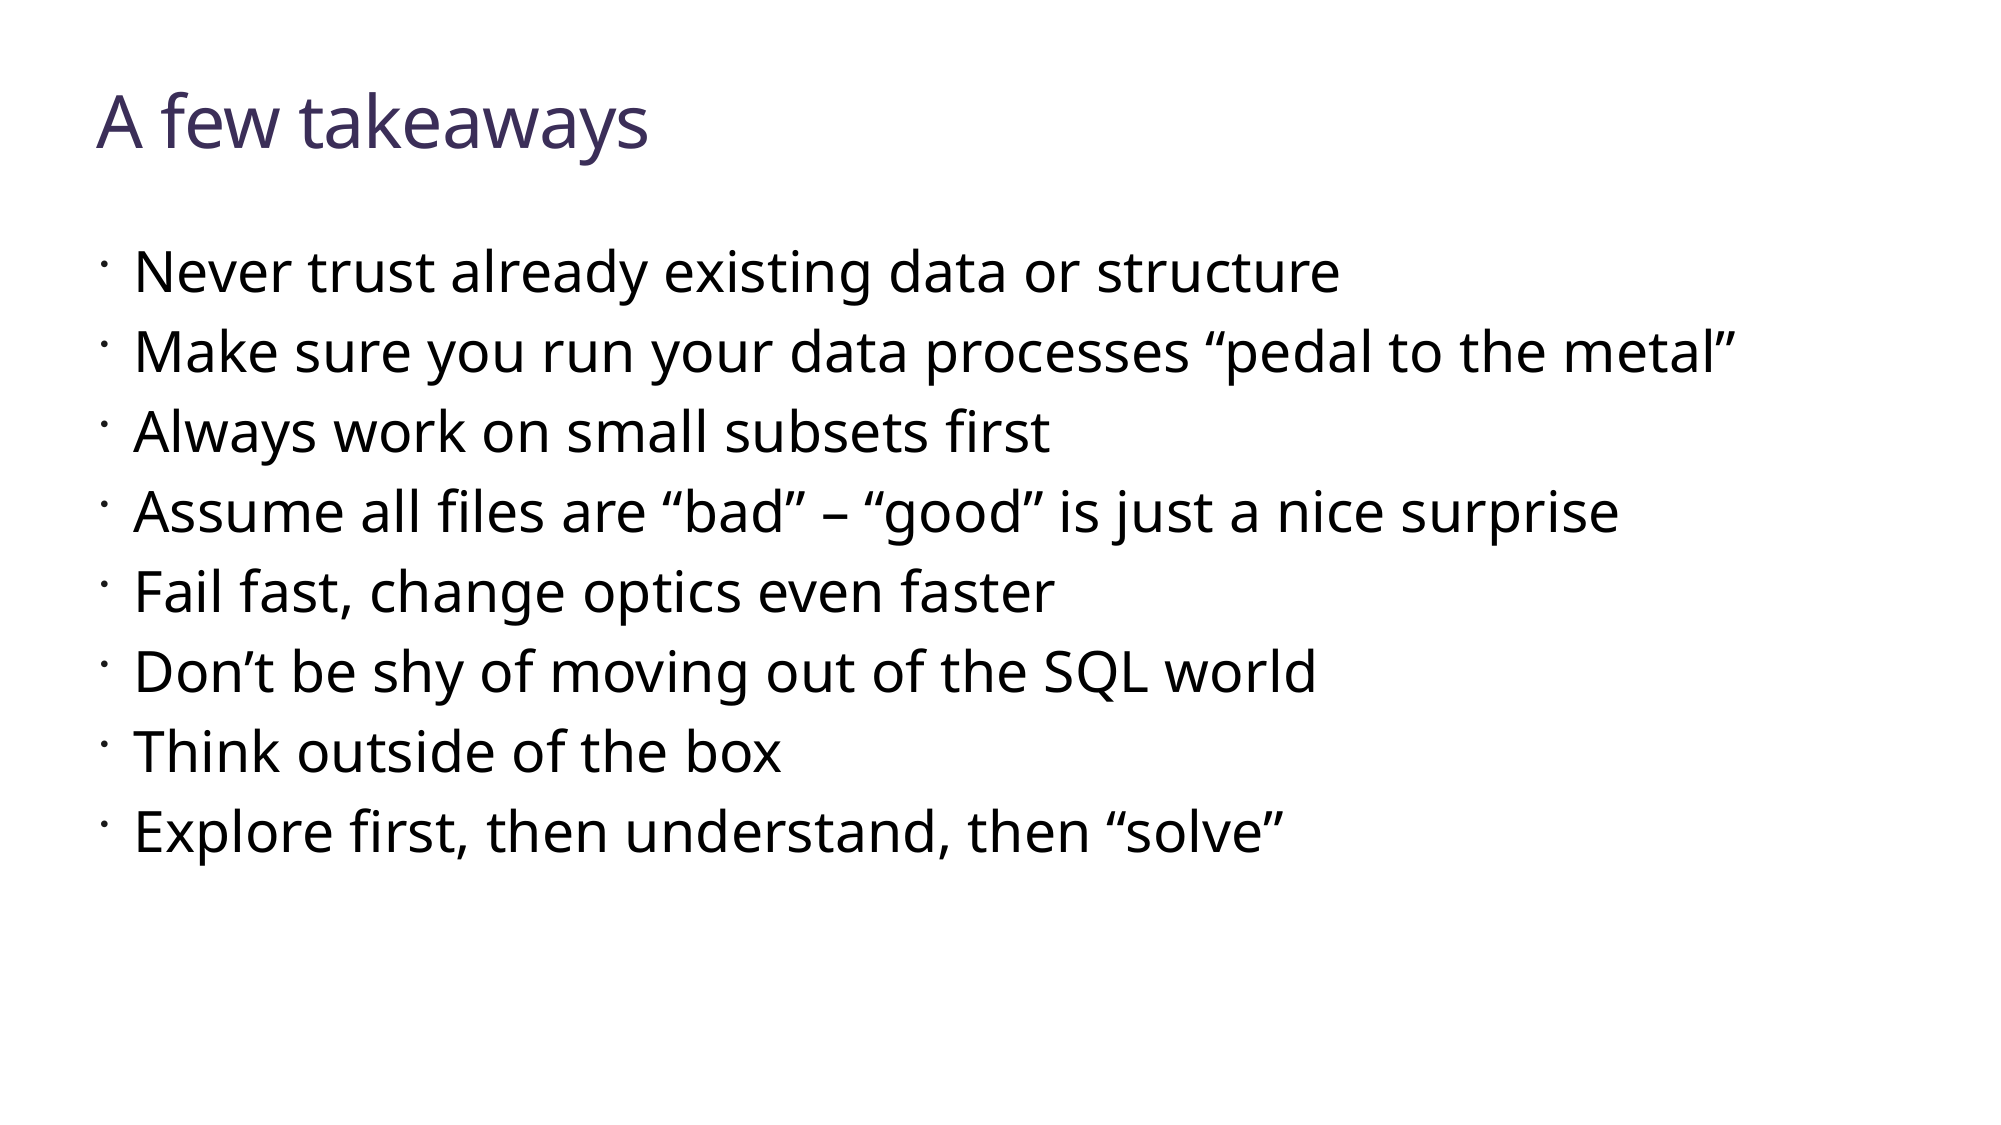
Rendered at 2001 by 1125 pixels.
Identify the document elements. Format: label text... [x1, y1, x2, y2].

list Never trust already existing data or structure Make sure you run your data processes “pedal to the metal” Always work on small subsets first Assume all files are “bad” – “good” is just a nice surprise Fail fast, change optics even faster Don’t be shy of moving out of the SQL world Think outside of the box Explore first, then understand, then “solve” [95, 235, 1904, 501]
title A few takeaways [96, 75, 1904, 166]
